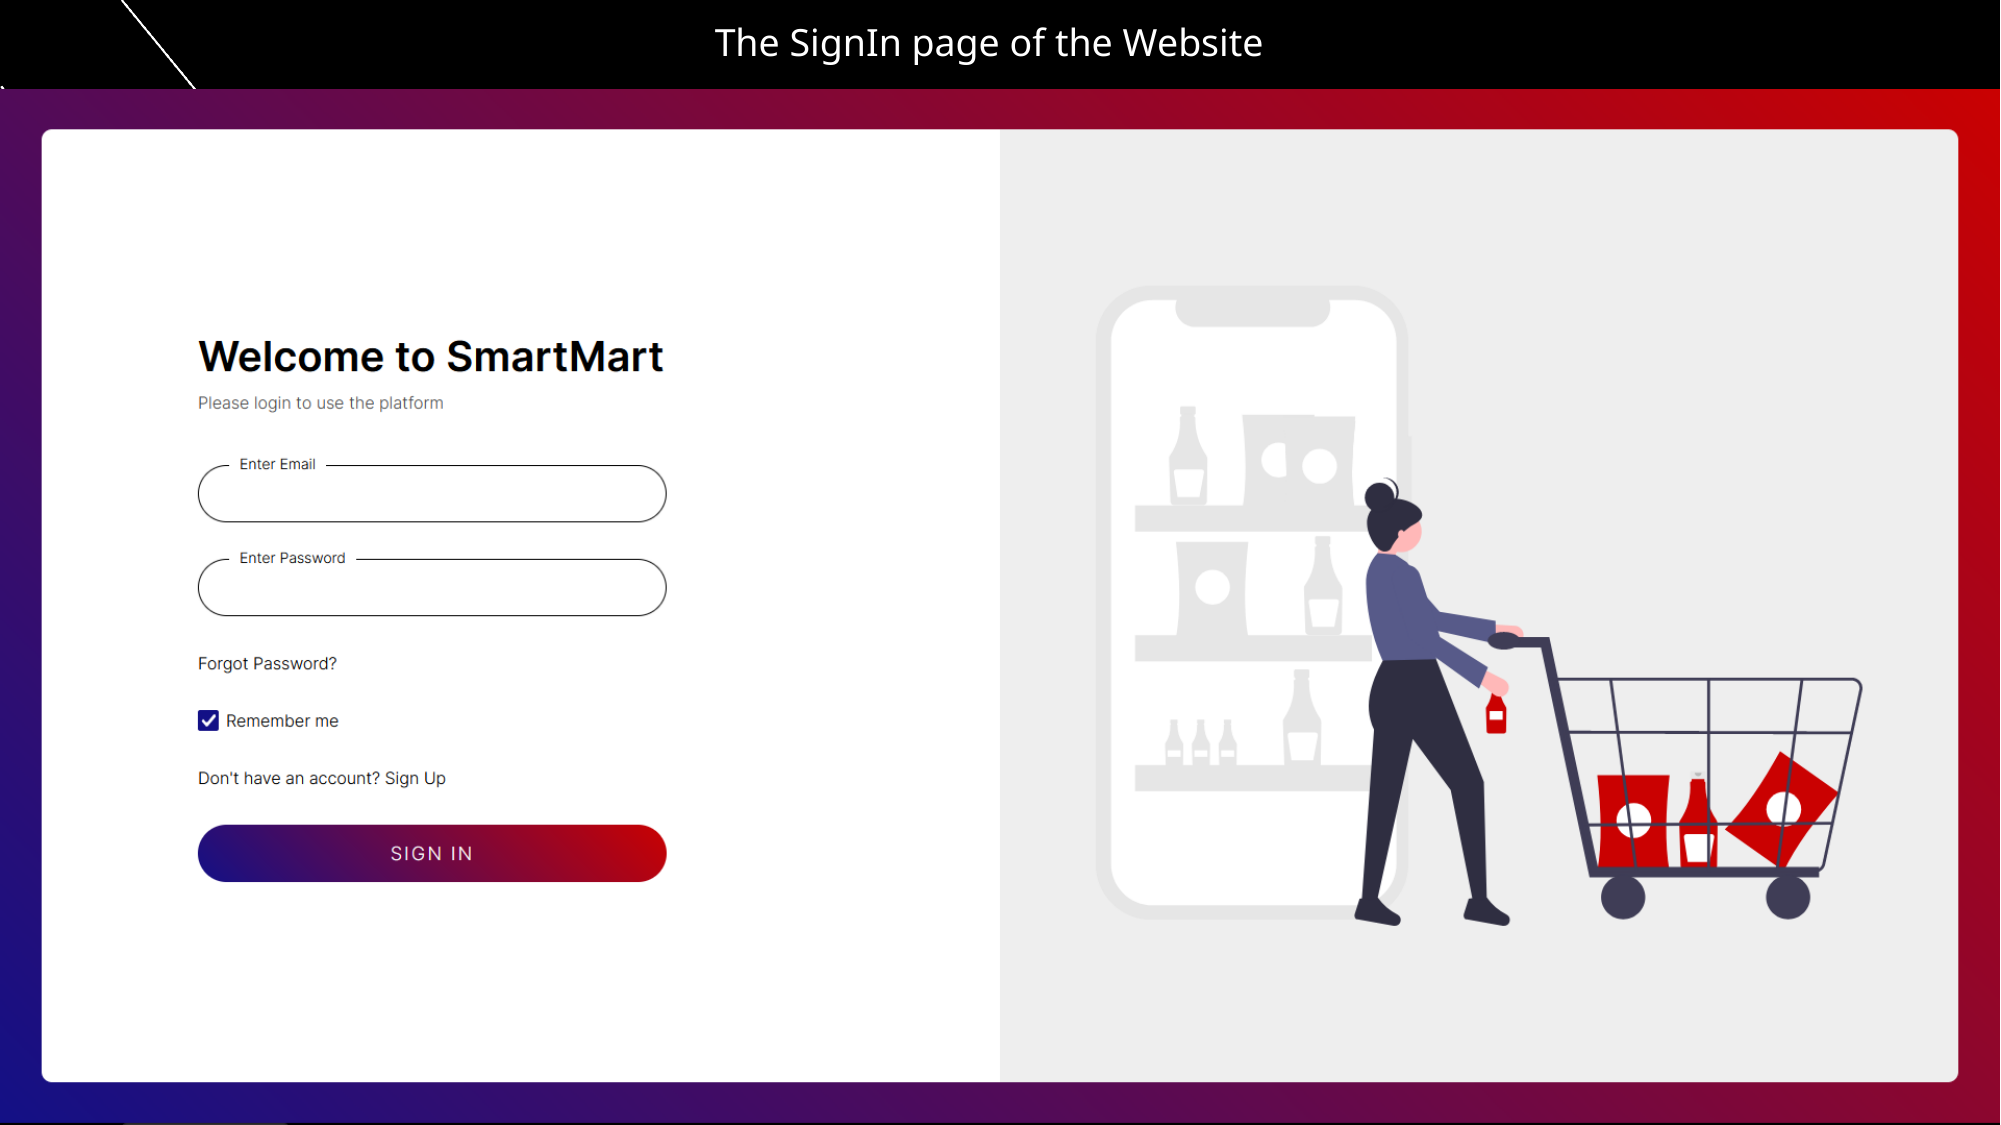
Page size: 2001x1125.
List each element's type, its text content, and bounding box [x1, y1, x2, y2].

picture [0, 0, 2000, 1125]
text_box The SignIn page of the Website [699, 11, 1796, 72]
